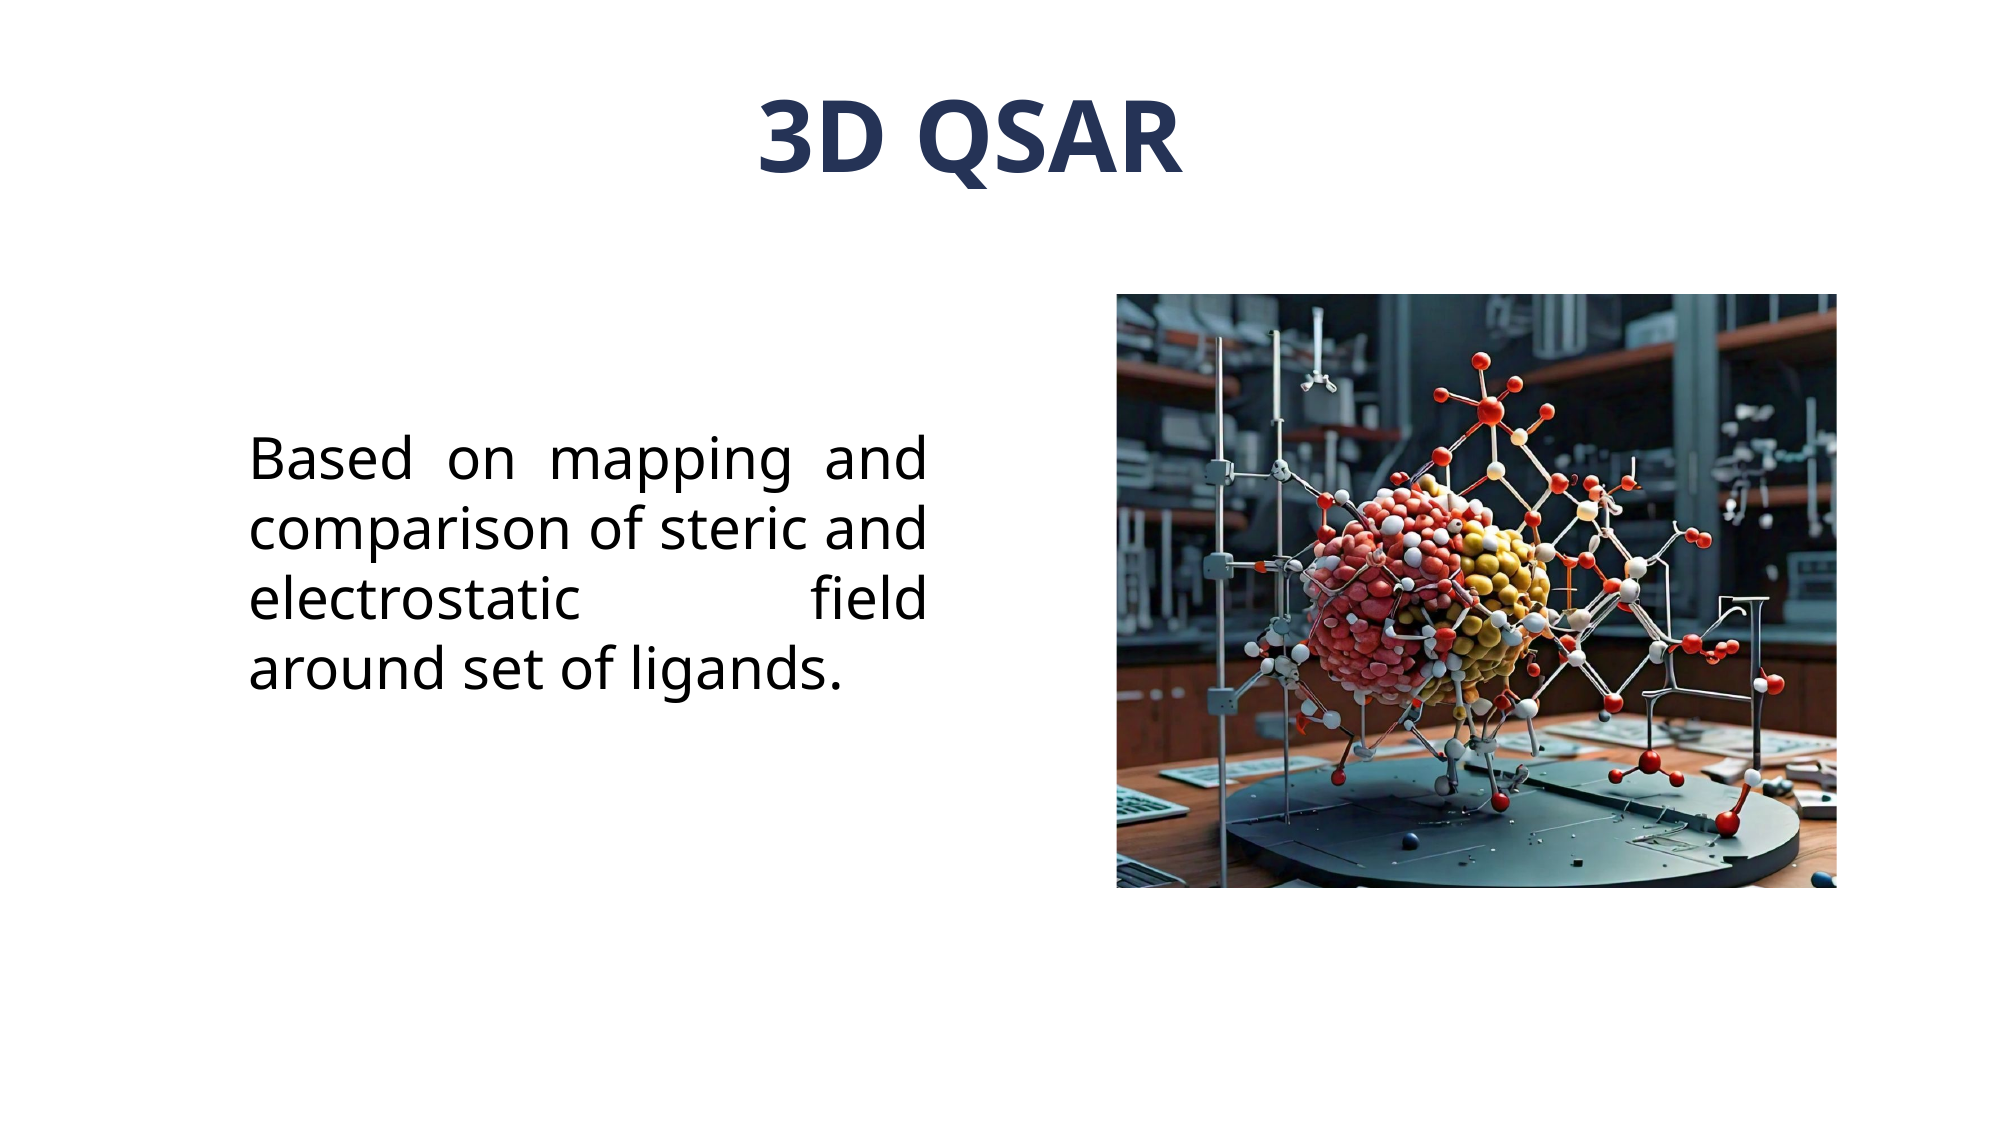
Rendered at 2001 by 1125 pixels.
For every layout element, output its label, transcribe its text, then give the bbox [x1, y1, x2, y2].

text_box Based on mapping and comparison of steric and electrostatic field around set of ligands. [233, 413, 944, 709]
picture [1116, 294, 1837, 888]
text_box 3D QSAR [742, 64, 1199, 245]
